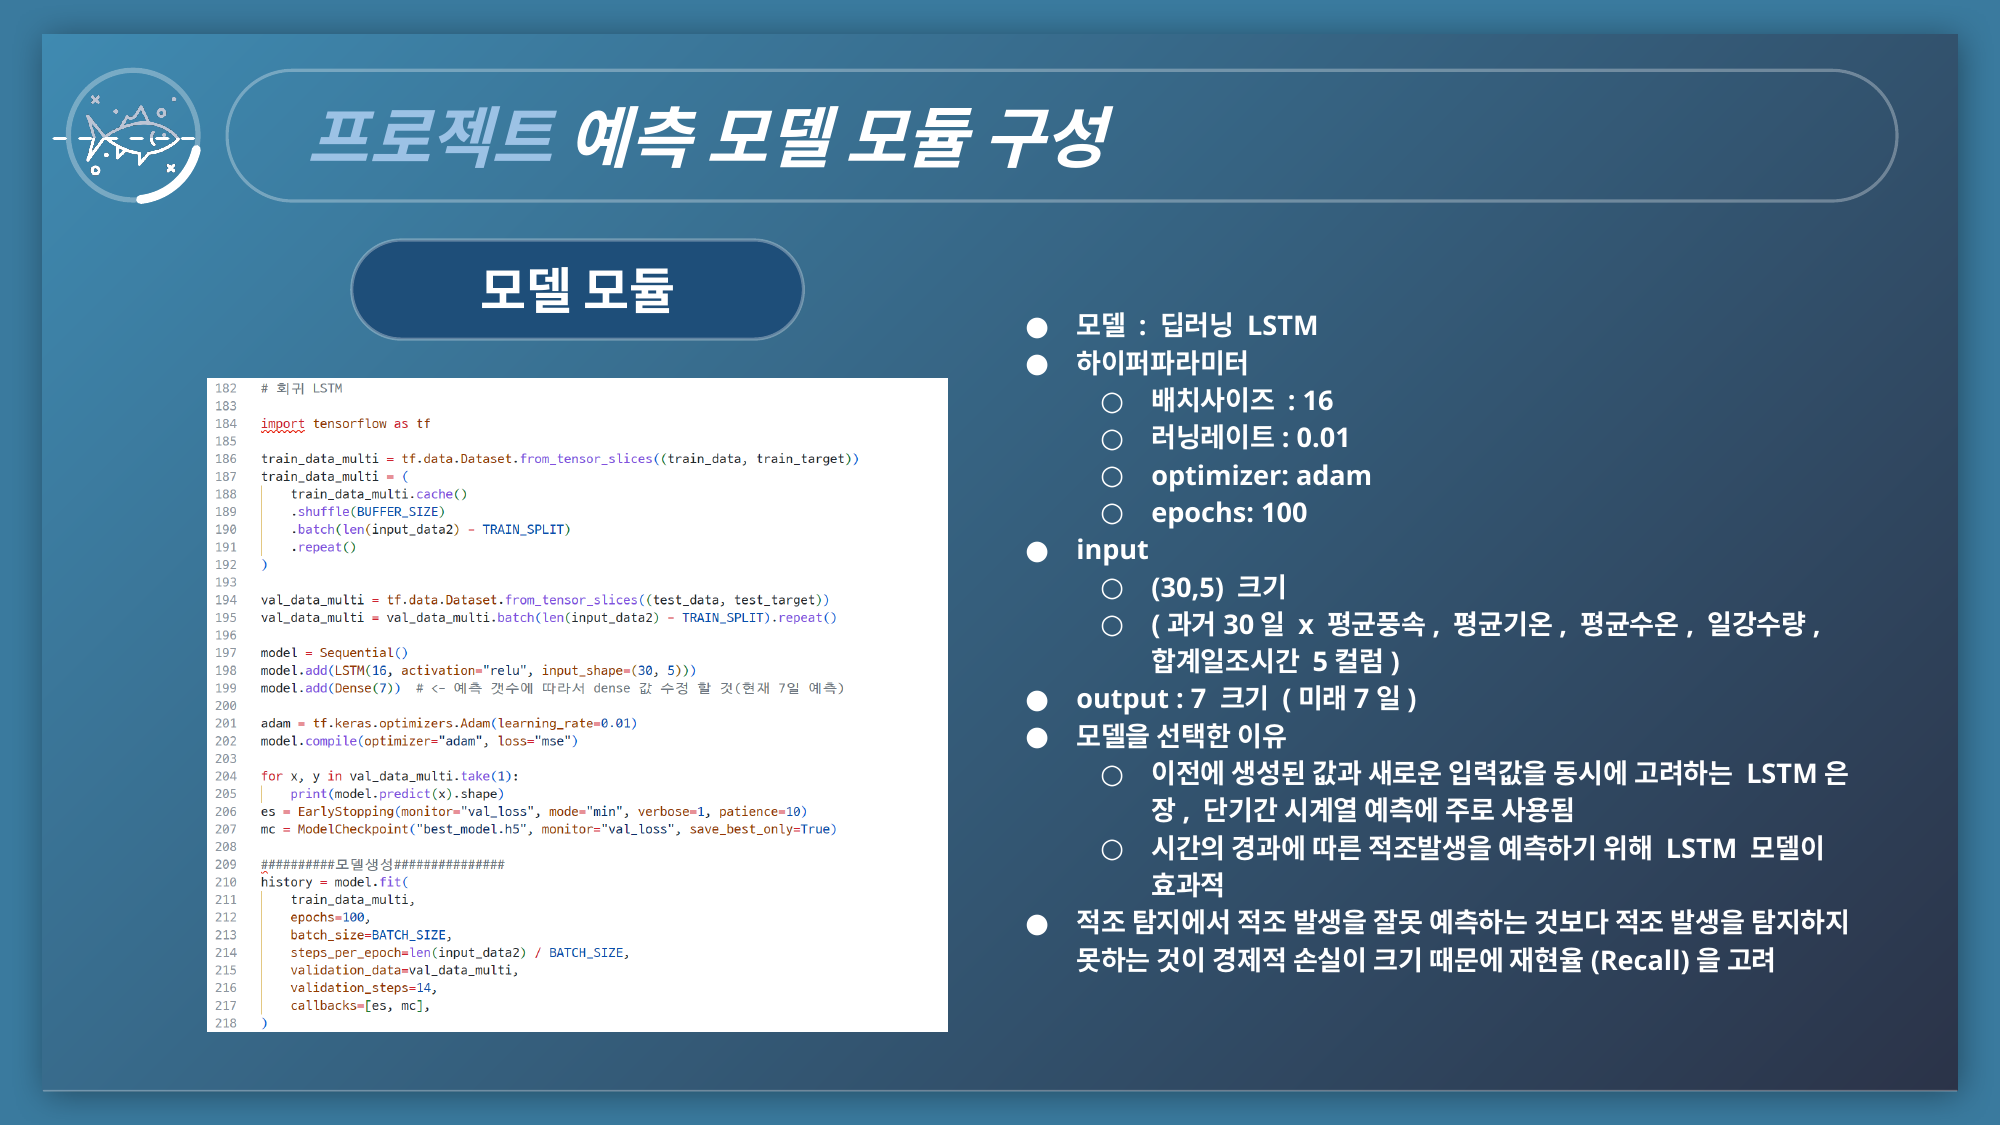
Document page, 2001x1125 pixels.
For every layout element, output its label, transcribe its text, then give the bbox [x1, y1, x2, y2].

text_box 프로젝트 예측 모델 모듈 구성 [227, 70, 1898, 202]
text_box [42, 34, 1958, 1090]
text_box 모델 : 딥러닝 LSTM 하이퍼파라미터 배치사이즈 : 16 러닝레이트: 0.01 optimizer: adam epochs: 100 input (30,5) 크기 (과거30일 x 평균풍속, 평균기온, 평균수온, 일강수량, 합계일조시간 5컬럼) output : 7 크기 (미래7일) 모델을 선택한 이유 이전에 생성된 값과 새로운 입력값을 동시에 고려하는 LSTM은 장, 단기간 시계열 예측에 주로 사용됨 시간의 경과에 따른 적조발생을 예측하기 위해 LSTM 모델이 효과적 적조 탐지에서 적조 발생을 잘못 예측하는 것보다 적조 발생을 탐지하지 못하는 것이 경제적 손실이 크기 때문에 재현율(Recall)을 고려 [986, 288, 1888, 991]
picture [207, 377, 948, 1032]
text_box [53, 70, 209, 201]
text_box 모델 모듈 [351, 239, 804, 340]
